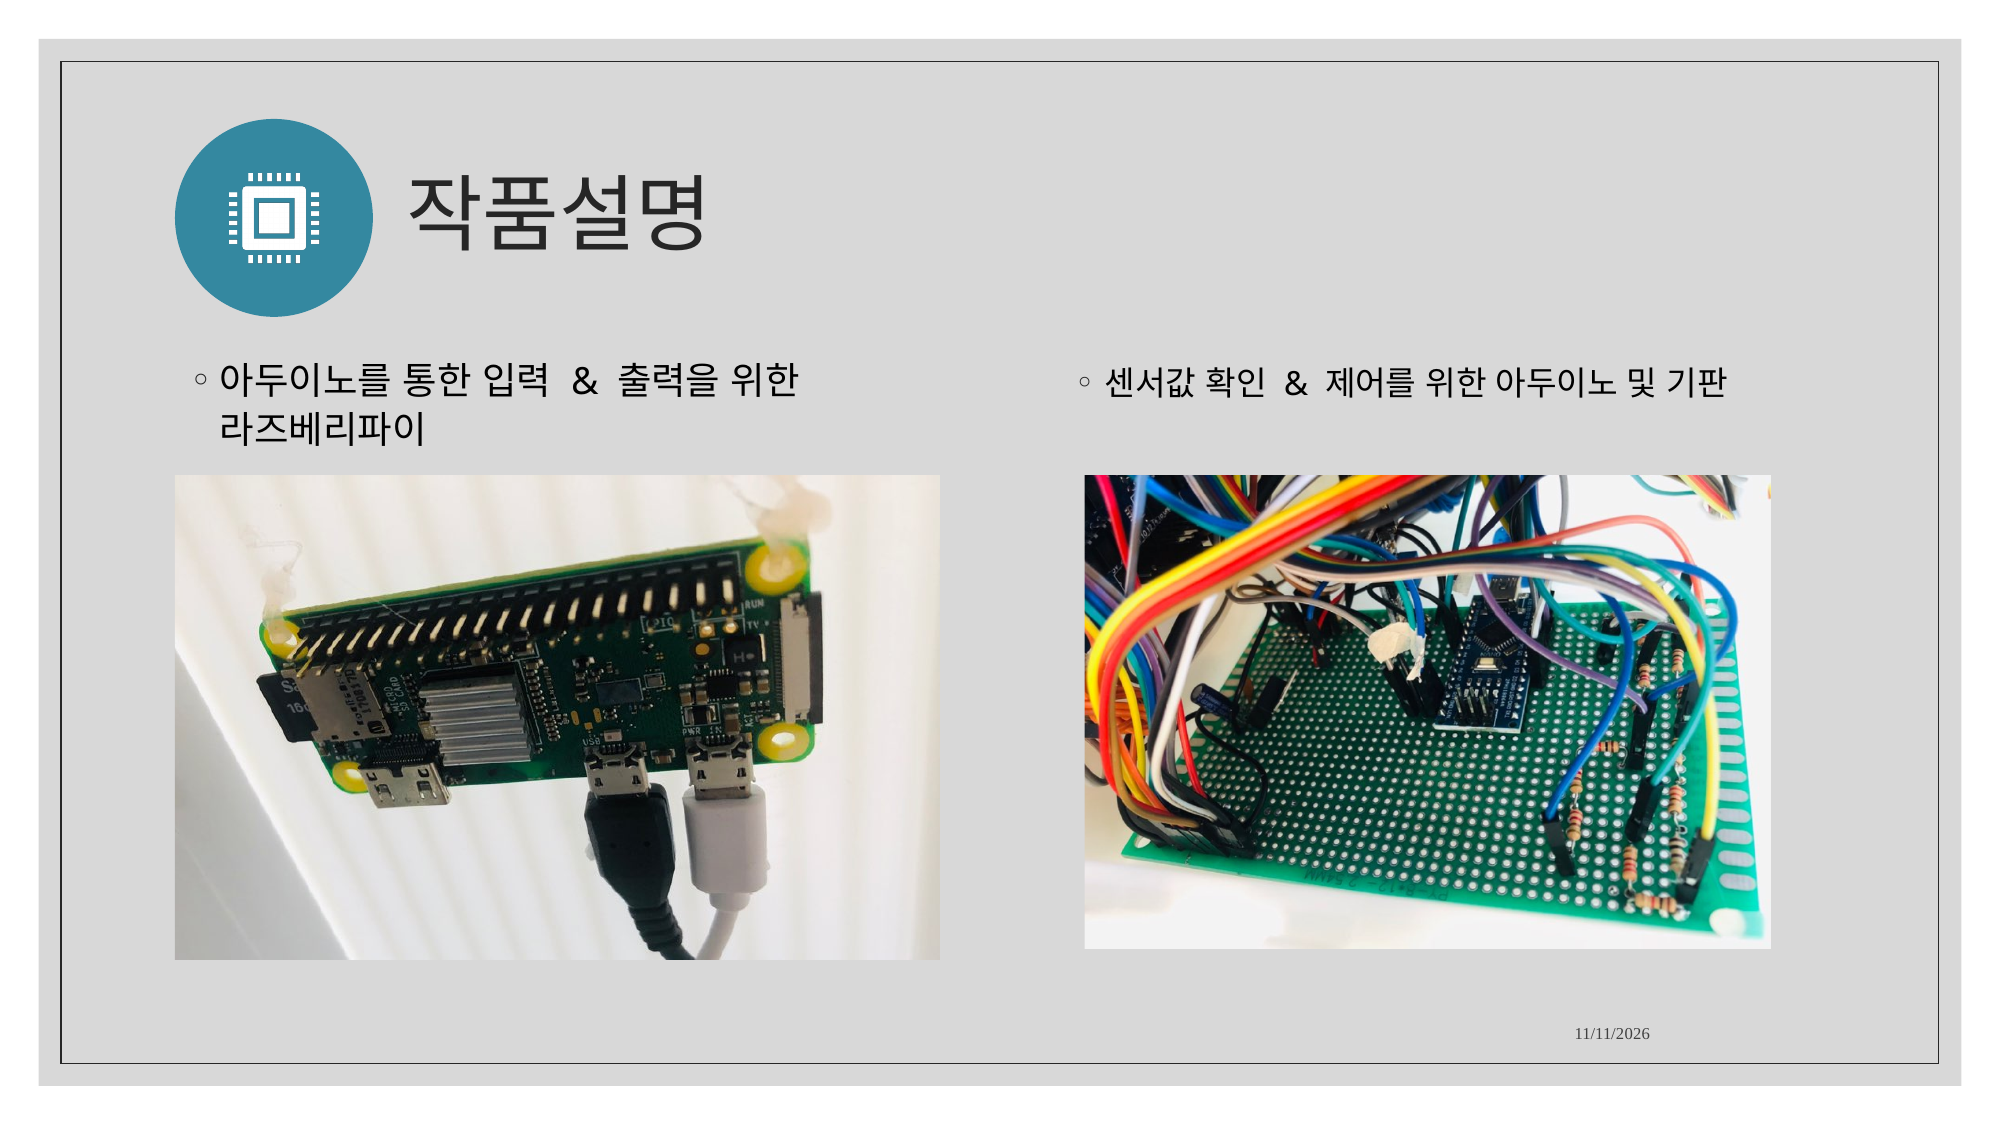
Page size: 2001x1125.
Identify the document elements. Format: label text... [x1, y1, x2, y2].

title 작품설명 [174, 105, 1825, 331]
text_box [0, 0, 2000, 75]
picture [1084, 368, 1771, 1055]
picture [174, 475, 940, 960]
list 센서값 확인 & 제어를 위한 아두이노 및 기판 [1059, 350, 1825, 926]
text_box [174, 118, 373, 317]
list 아두이노를 통한 입력 & 출력을 위한 라즈베리파이 [174, 345, 940, 472]
